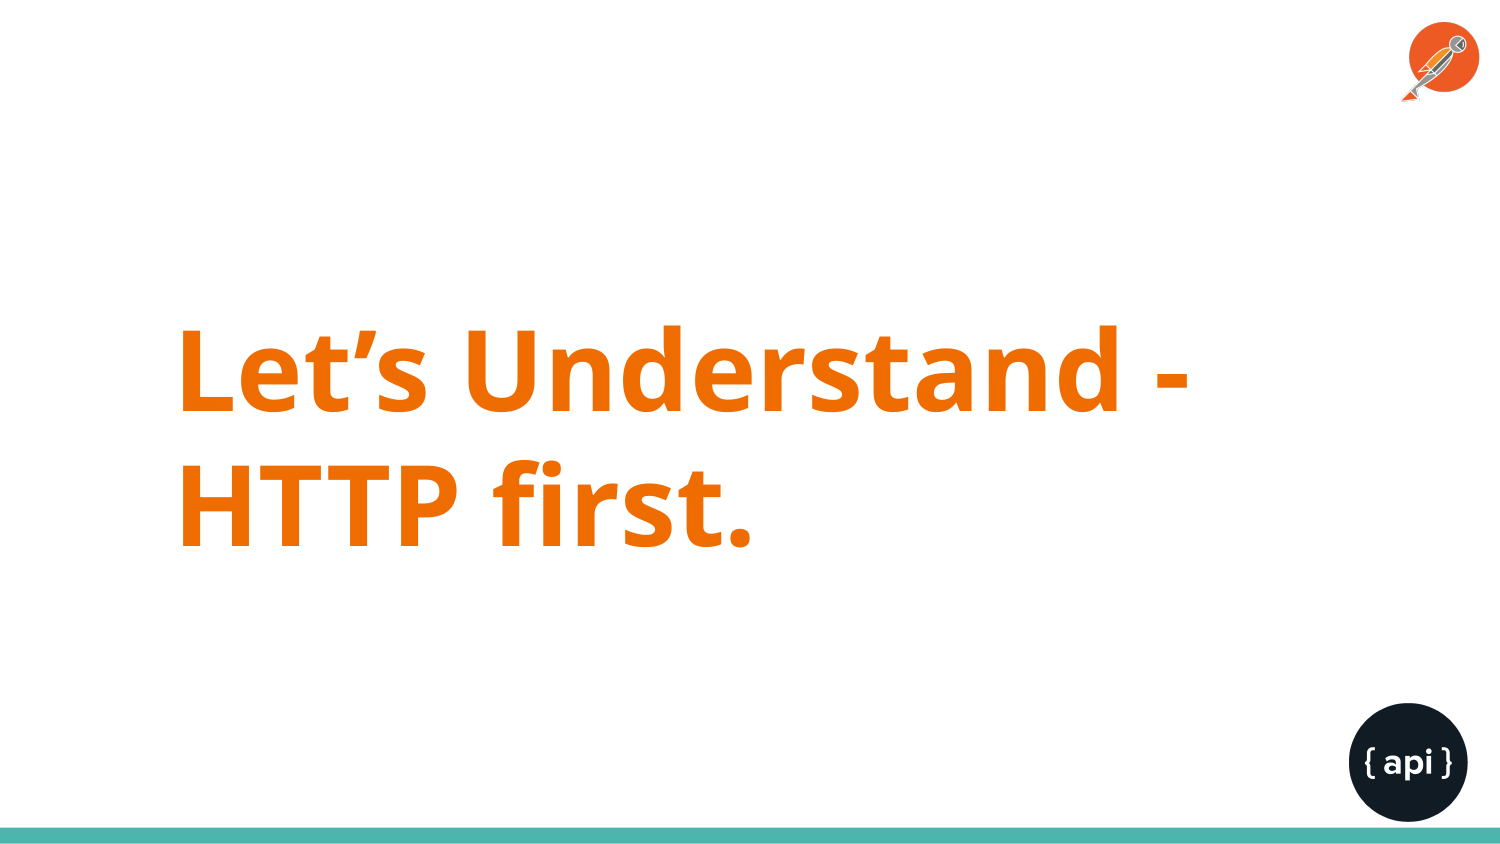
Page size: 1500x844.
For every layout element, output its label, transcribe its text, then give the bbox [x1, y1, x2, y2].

picture [1400, 22, 1480, 102]
title Let’s Understand - HTTP first. [158, 284, 1377, 648]
picture [1327, 681, 1491, 844]
